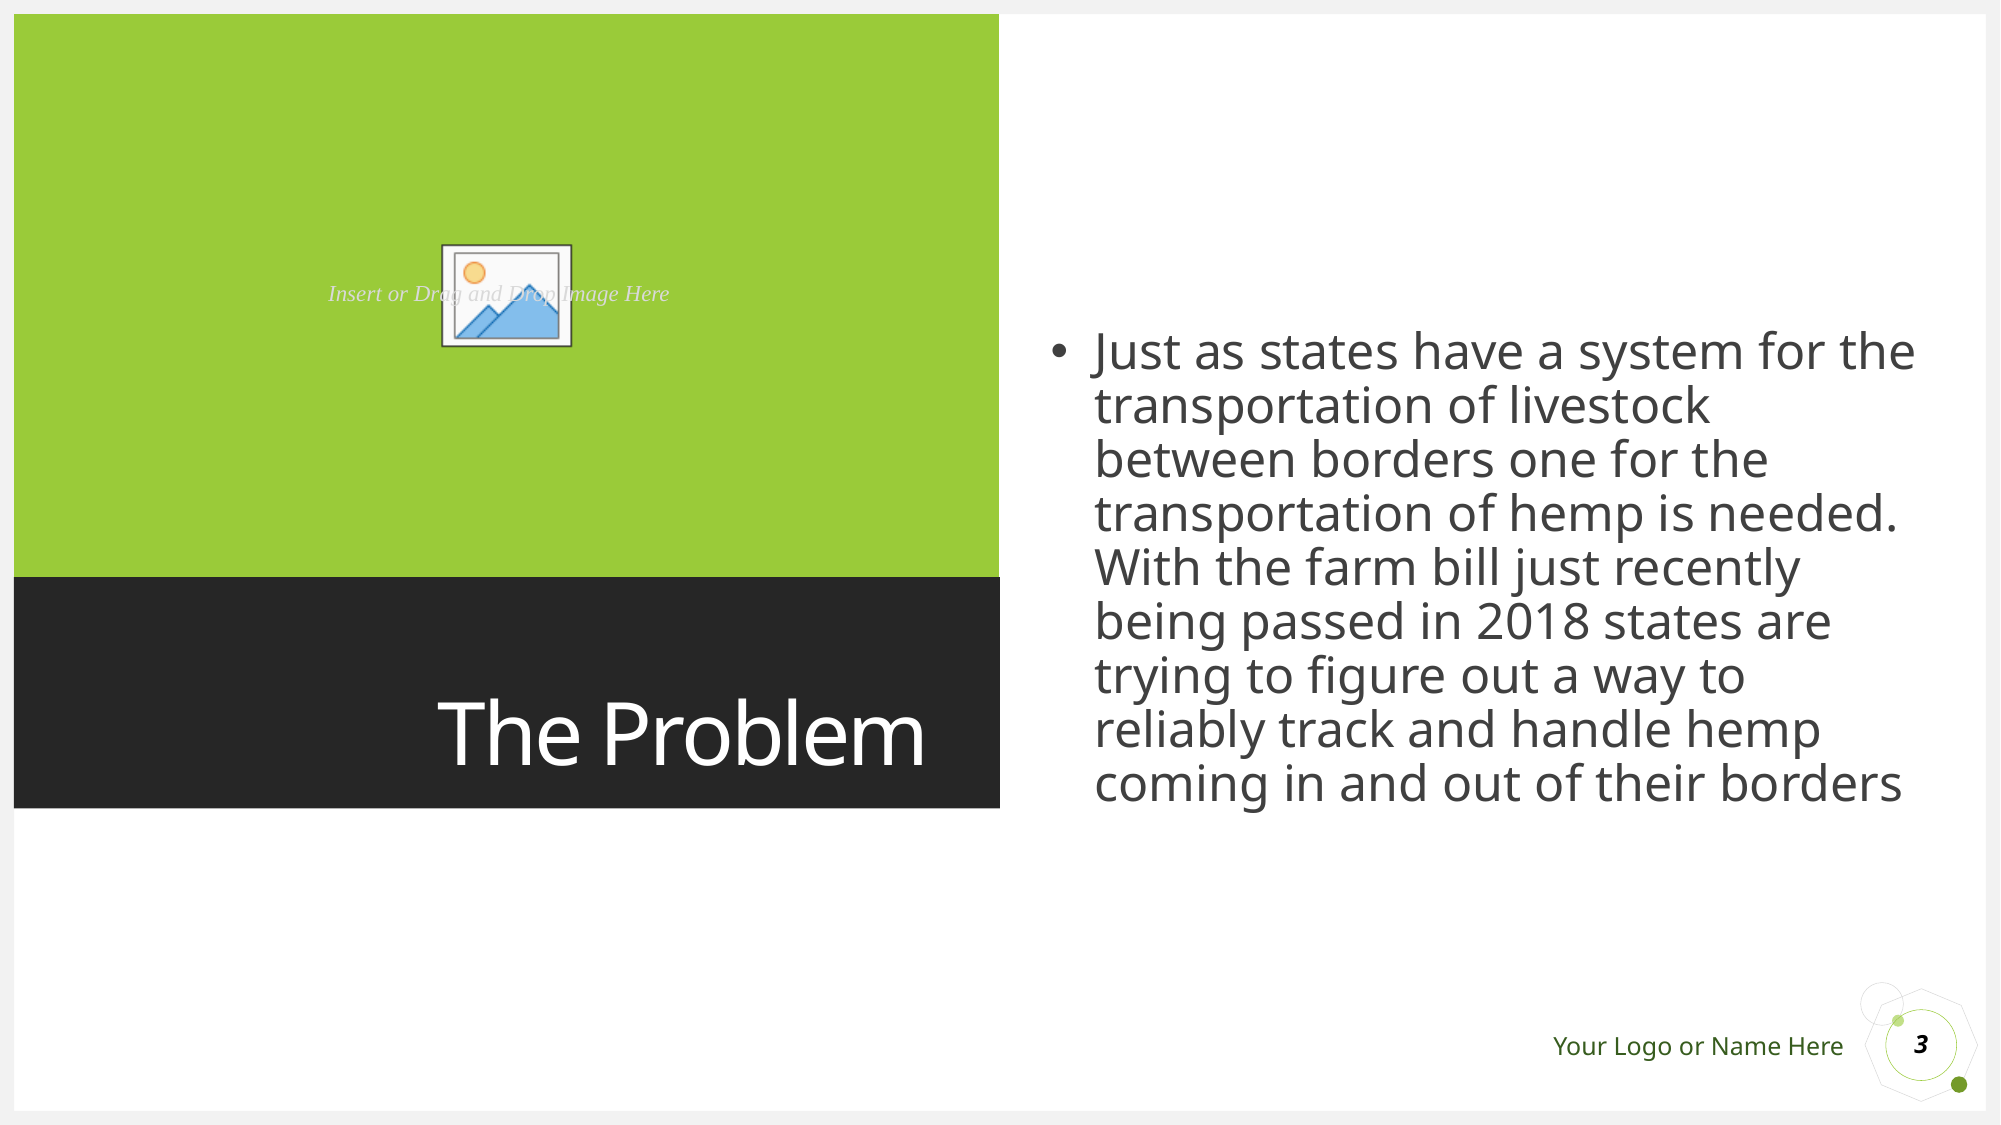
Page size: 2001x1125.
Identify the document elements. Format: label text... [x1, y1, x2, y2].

list Just as states have a system for the transportation of livestock between borders one for the transportation of hemp is needed. With the farm bill just recently being passed in 2018 states are trying to figure out a way to reliably track and handle hemp coming in and out of their borders [1050, 44, 1922, 813]
slide_number 3 [1885, 1009, 1957, 1081]
title The Problem [13, 578, 1000, 809]
picture [13, 14, 1000, 578]
